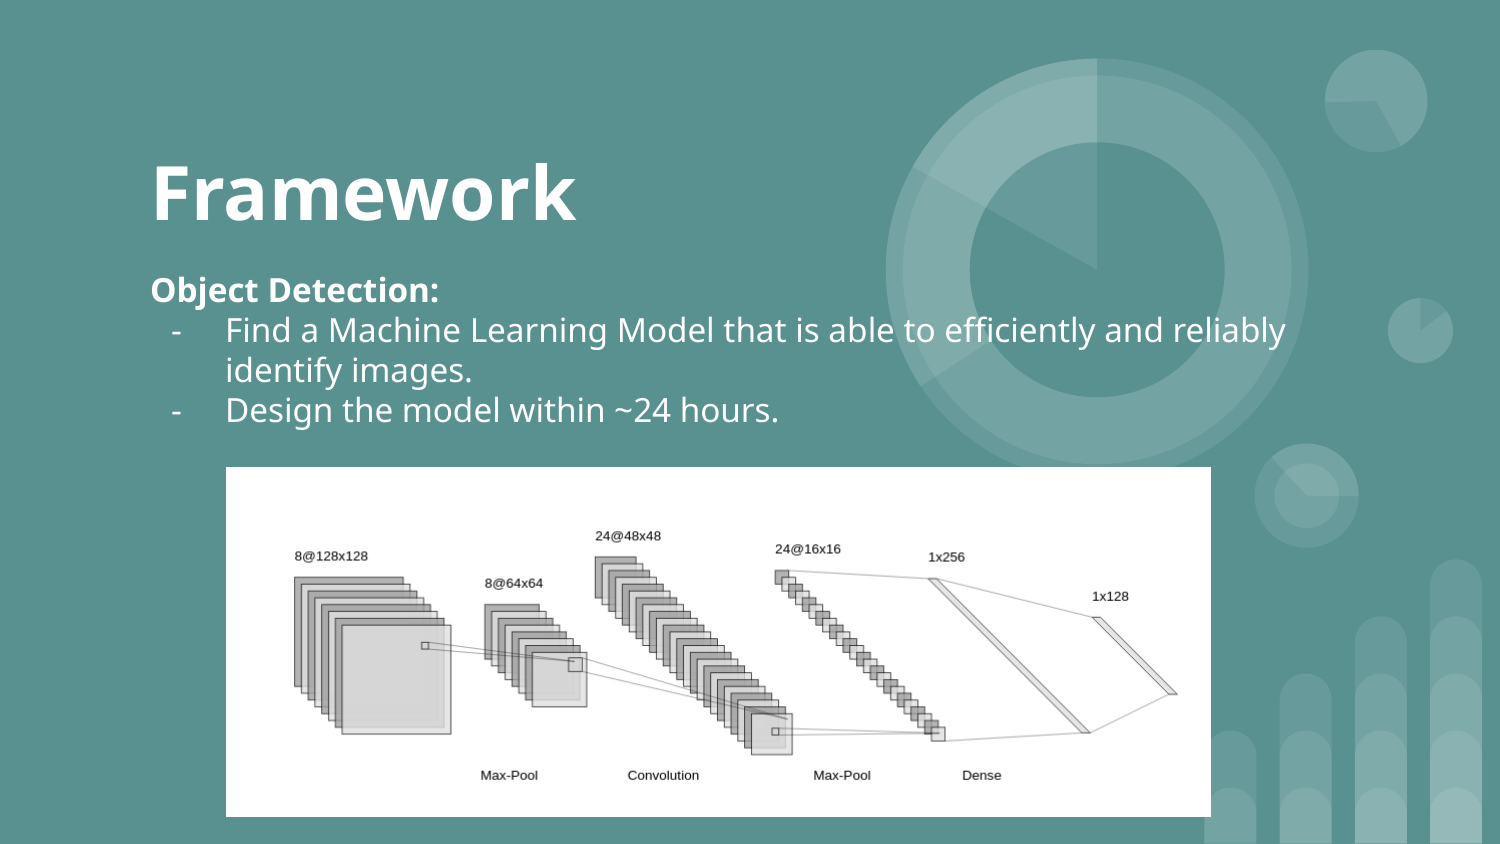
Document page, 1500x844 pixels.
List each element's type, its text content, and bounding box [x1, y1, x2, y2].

title Framework [135, 37, 834, 254]
picture [226, 467, 1212, 817]
subtitle Object Detection: Find a Machine Learning Model that is able to efficiently and reliably identify images. Design the model within ~24 hours. [135, 254, 1388, 844]
